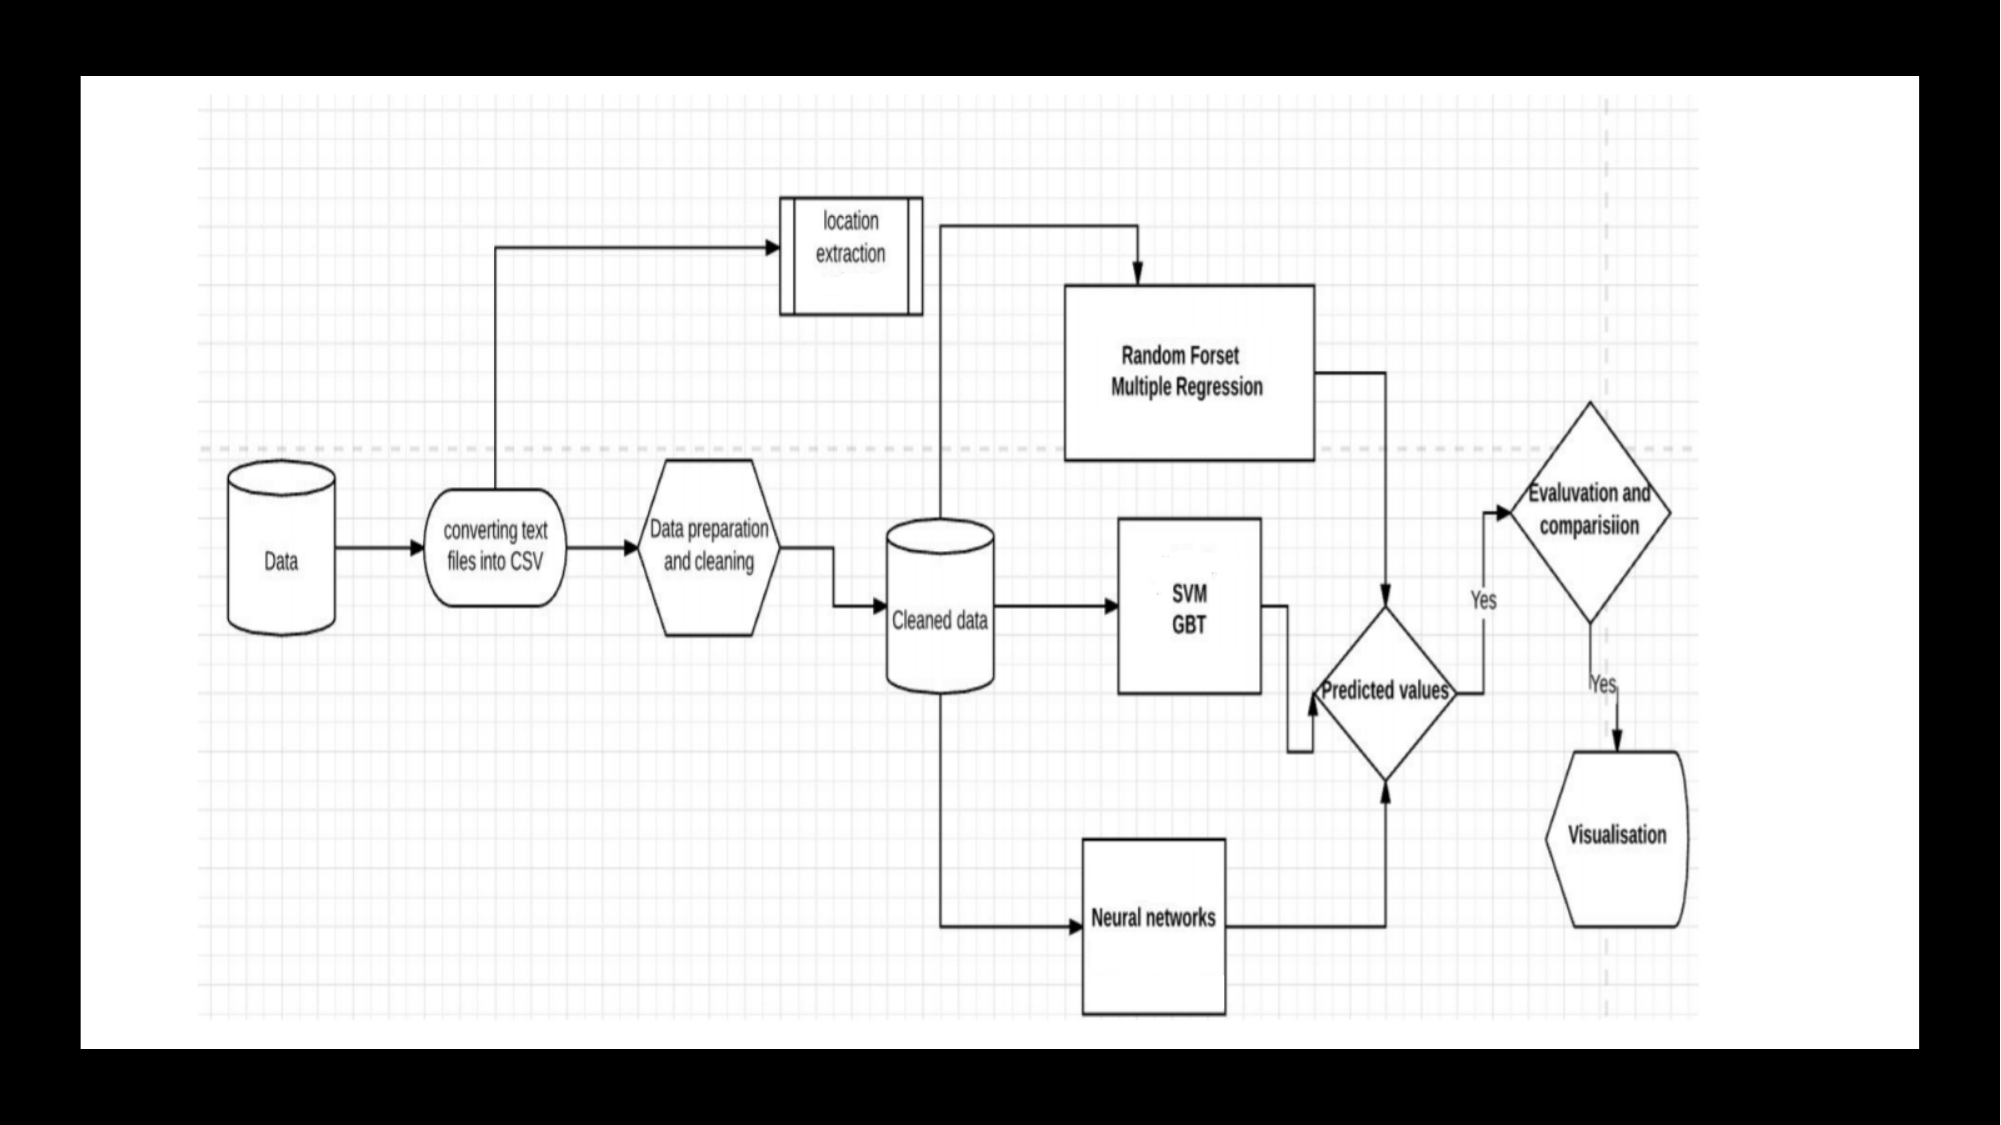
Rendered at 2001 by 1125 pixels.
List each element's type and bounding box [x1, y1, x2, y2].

picture [82, 76, 1918, 1049]
text_box [80, 75, 1920, 1050]
